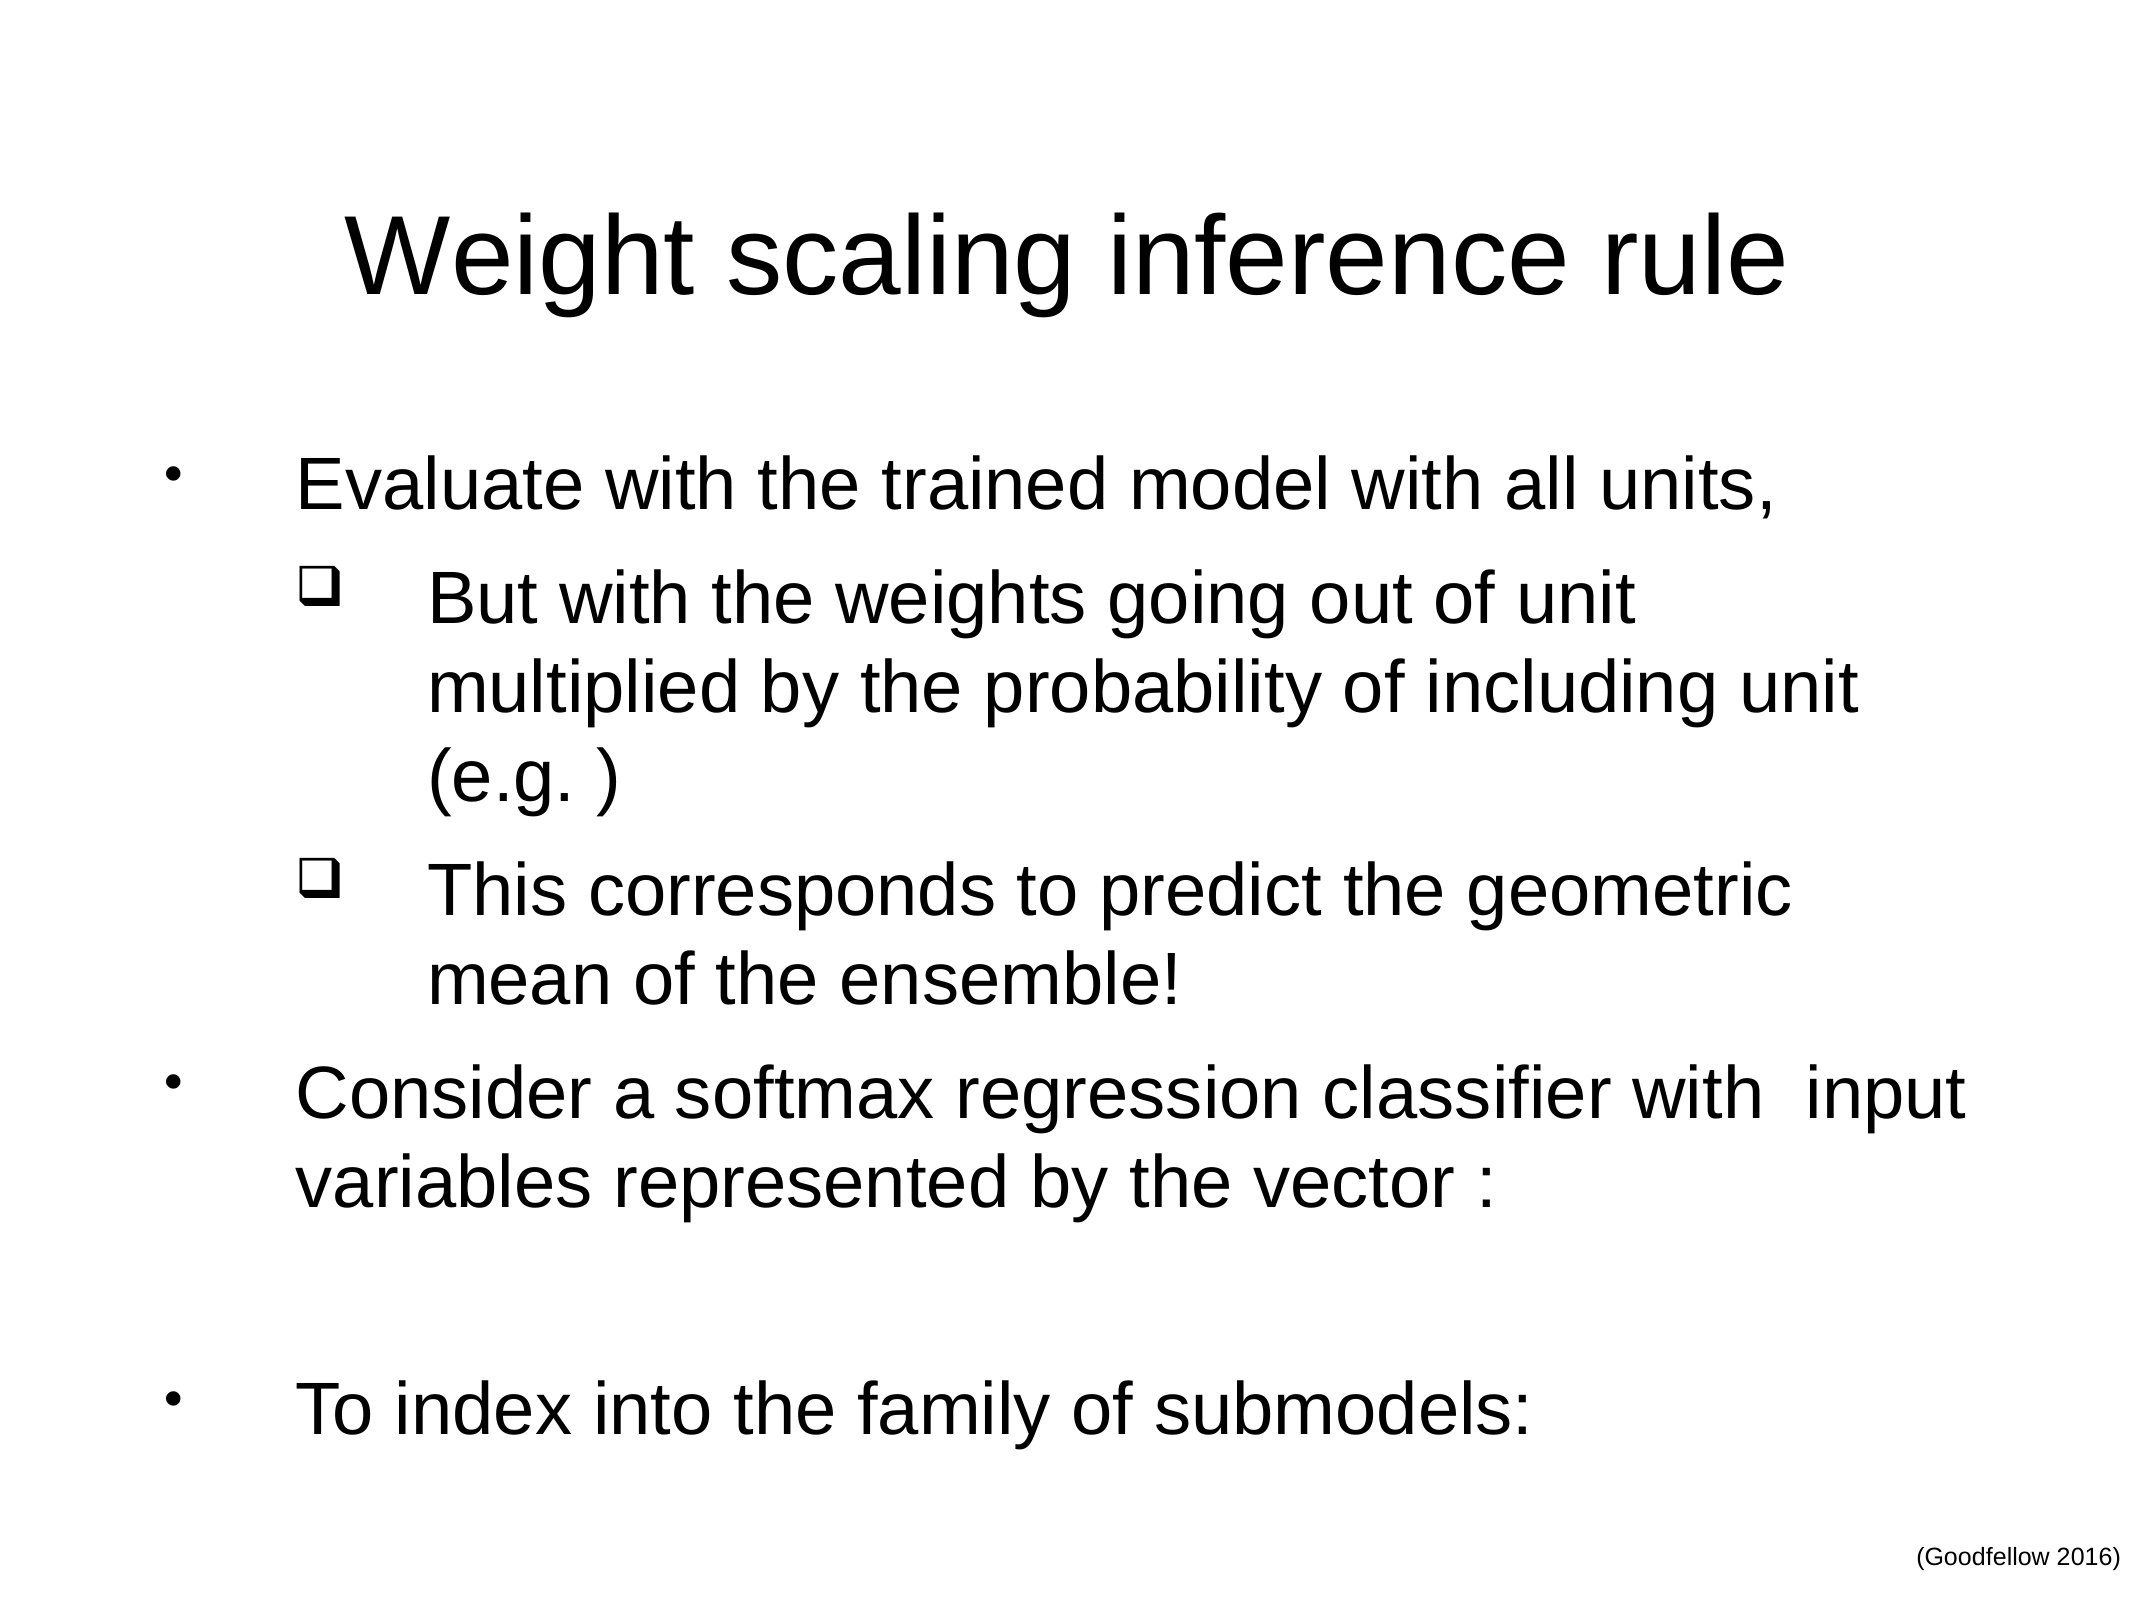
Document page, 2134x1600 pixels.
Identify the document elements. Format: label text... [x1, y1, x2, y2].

title Weight scaling inference rule [155, 72, 1978, 428]
